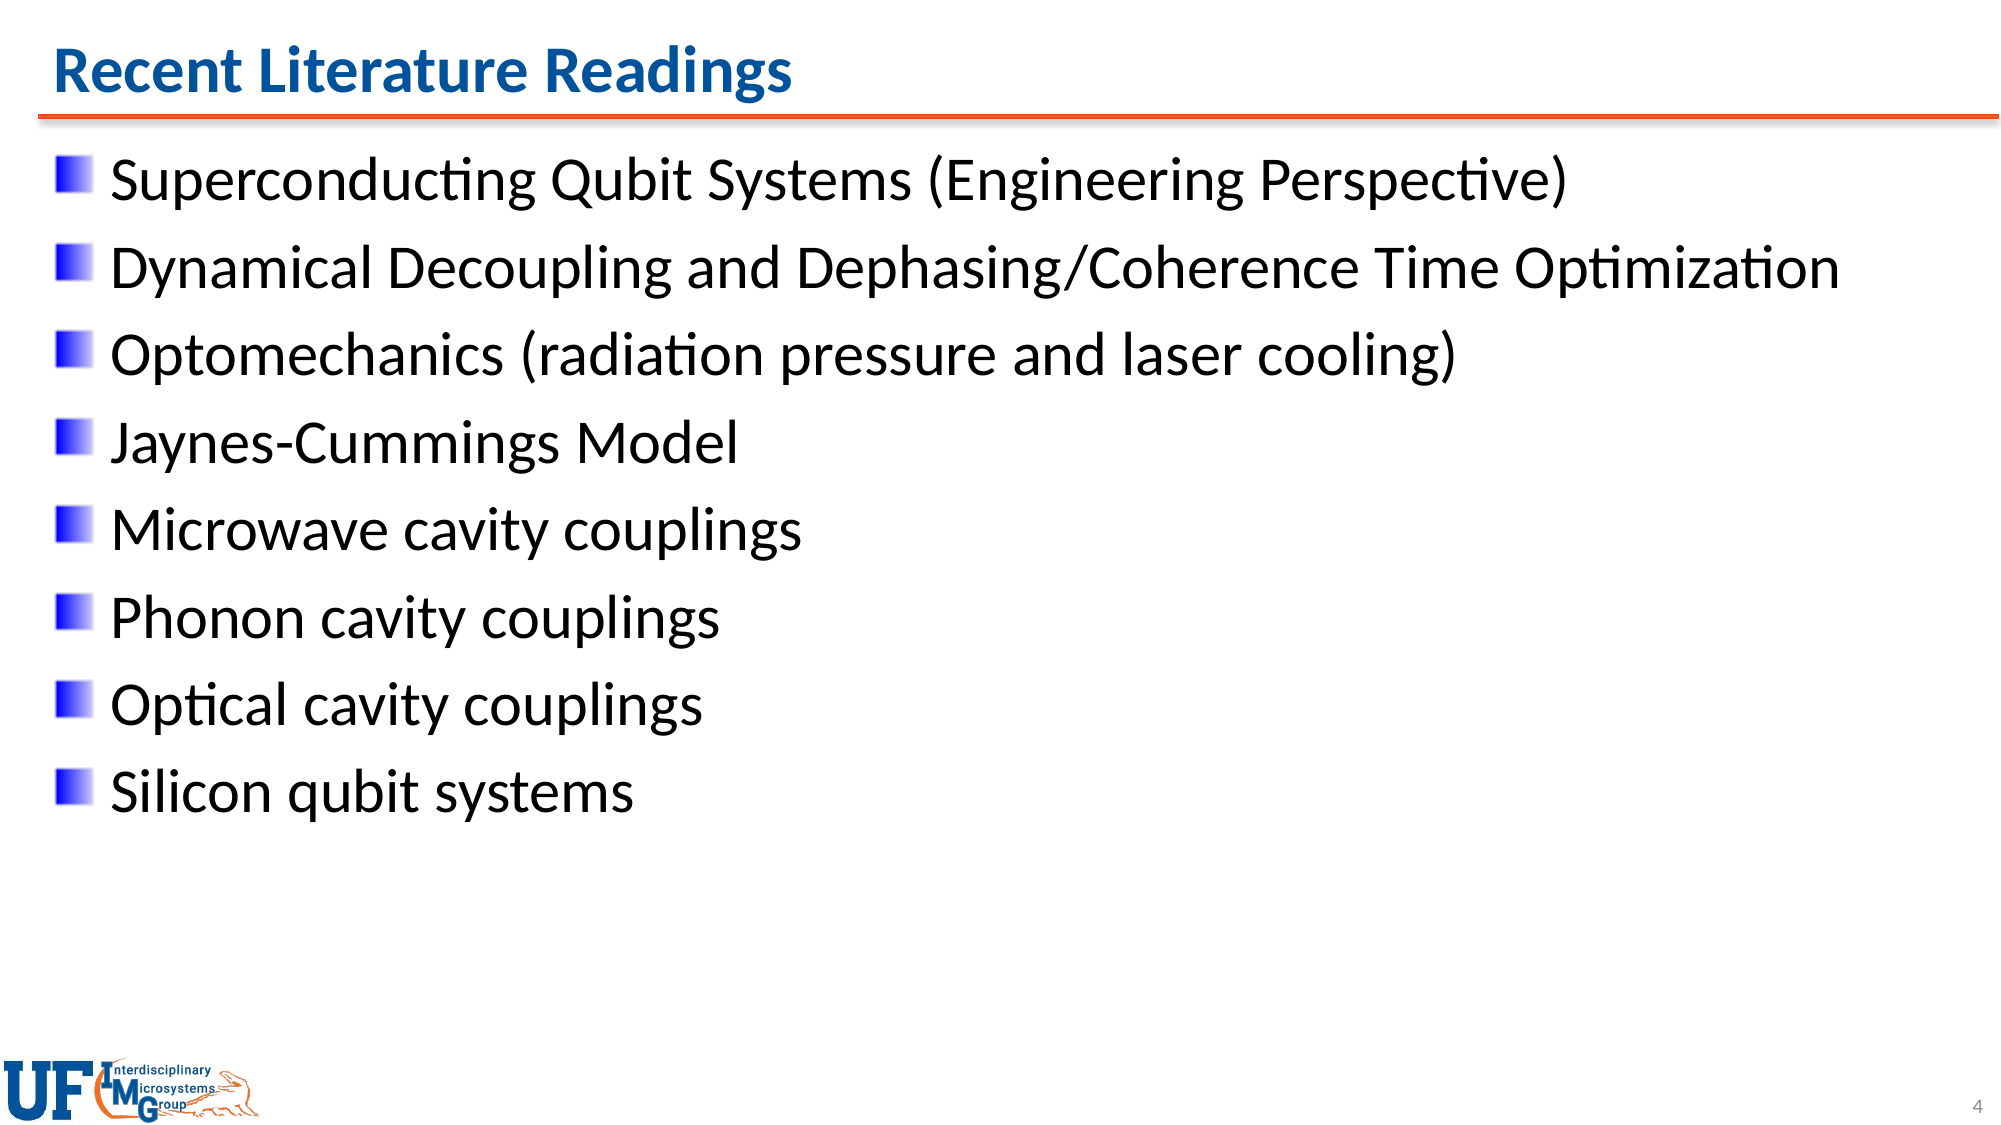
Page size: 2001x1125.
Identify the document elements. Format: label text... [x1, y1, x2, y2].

picture [53, 678, 98, 723]
picture [53, 328, 98, 373]
picture [53, 503, 98, 548]
picture [53, 591, 98, 635]
list Superconducting Qubit Systems (Engineering Perspective) Dynamical Decoupling and Dephasing/Coherence Time Optimization Optomechanics (radiation pressure and laser cooling) Jaynes-Cummings Model Microwave cavity couplings Phonon cavity couplings Optical cavity couplings Silicon qubit systems [38, 130, 1960, 901]
slide_number 4 [1798, 1086, 1999, 1124]
picture [53, 416, 98, 460]
title Recent Literature Readings [38, 13, 1960, 119]
picture [53, 241, 98, 286]
picture [53, 766, 98, 810]
picture [53, 153, 98, 198]
picture [1, 1052, 264, 1125]
